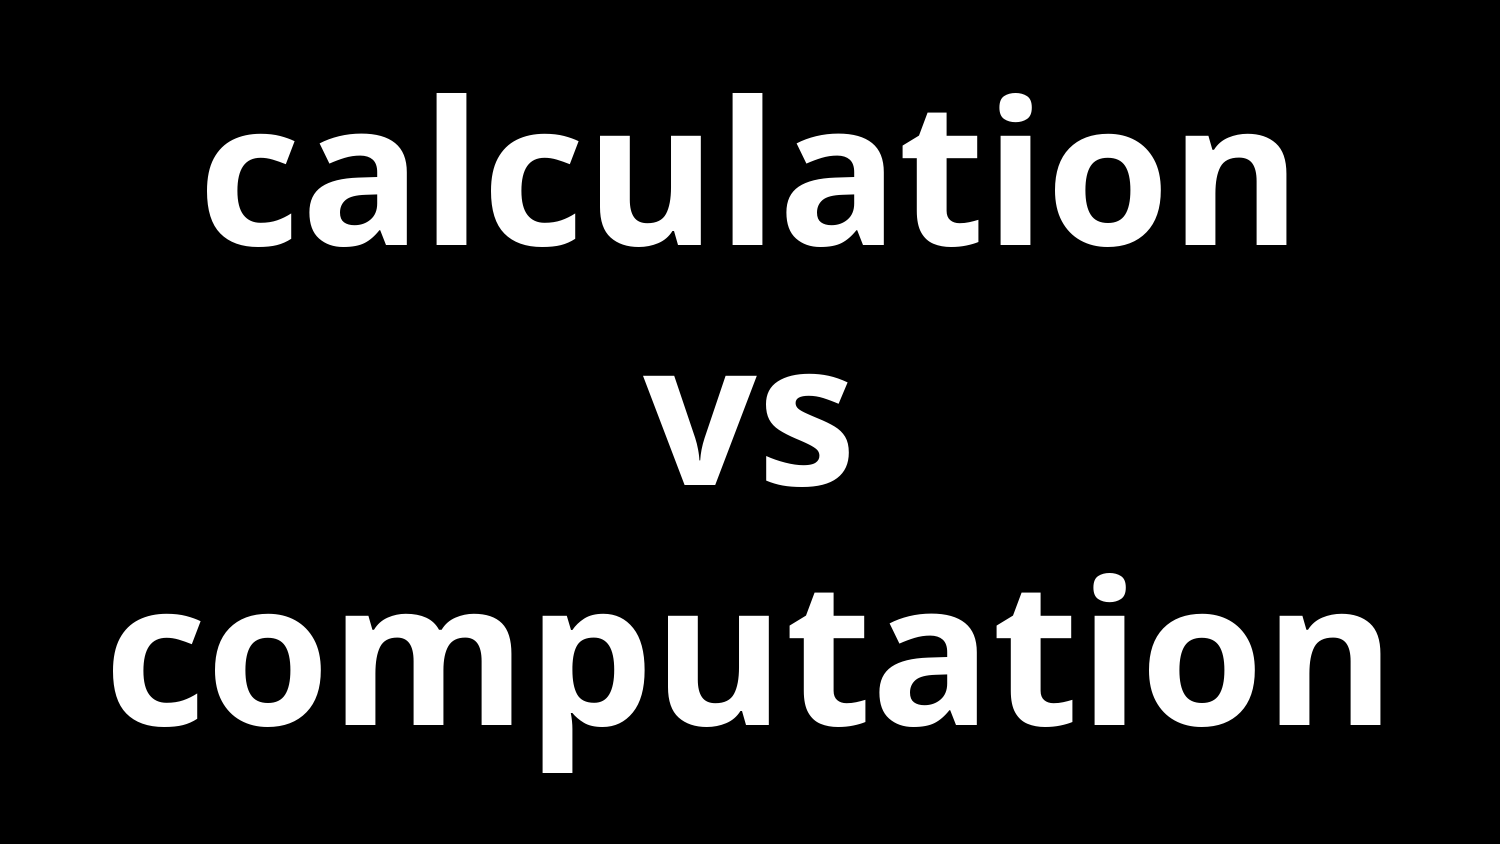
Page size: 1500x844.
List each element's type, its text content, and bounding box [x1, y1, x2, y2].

title calculation vs computation [0, 82, 1500, 781]
